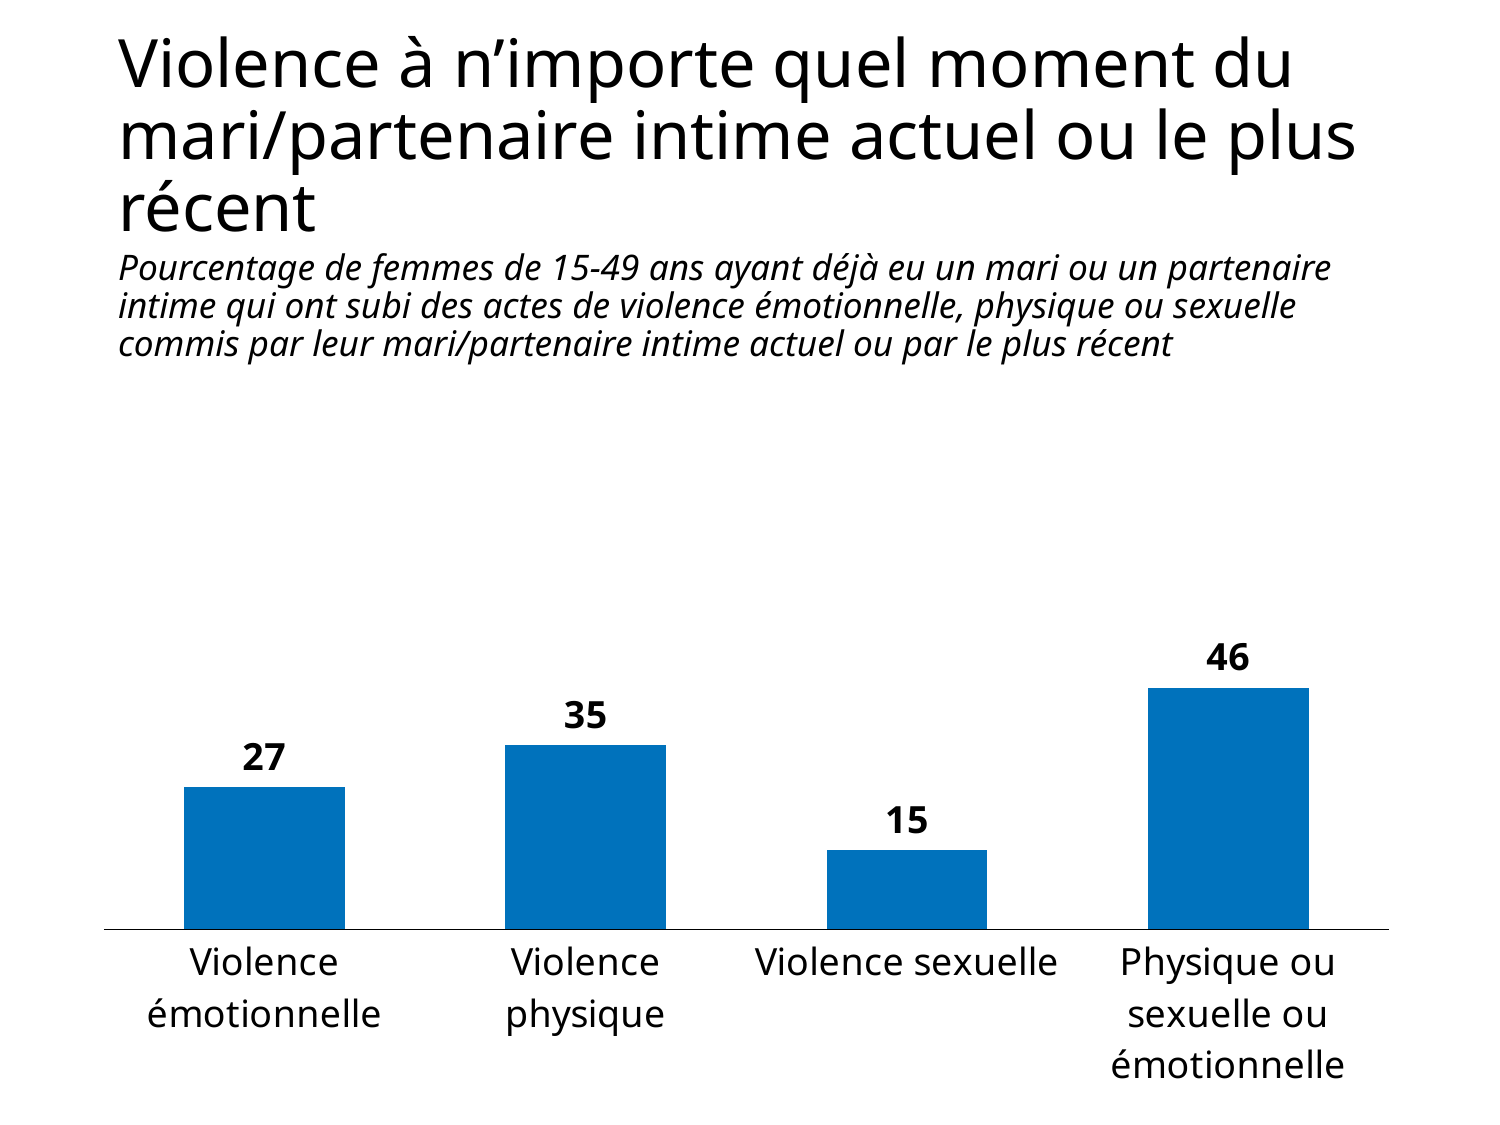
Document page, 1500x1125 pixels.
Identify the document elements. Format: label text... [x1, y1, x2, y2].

chart [103, 386, 1397, 1125]
list Pourcentage de femmes de 15-49 ans ayant déjà eu un mari ou un partenaire intime qui ont subi des actes de violence émotionnelle, physique ou sexuelle commis par leur mari/partenaire intime actuel ou par le plus récent [103, 242, 1397, 386]
title Violence à n’importe quel moment du mari/partenaire intime actuel ou le plus récent [103, 73, 1443, 204]
